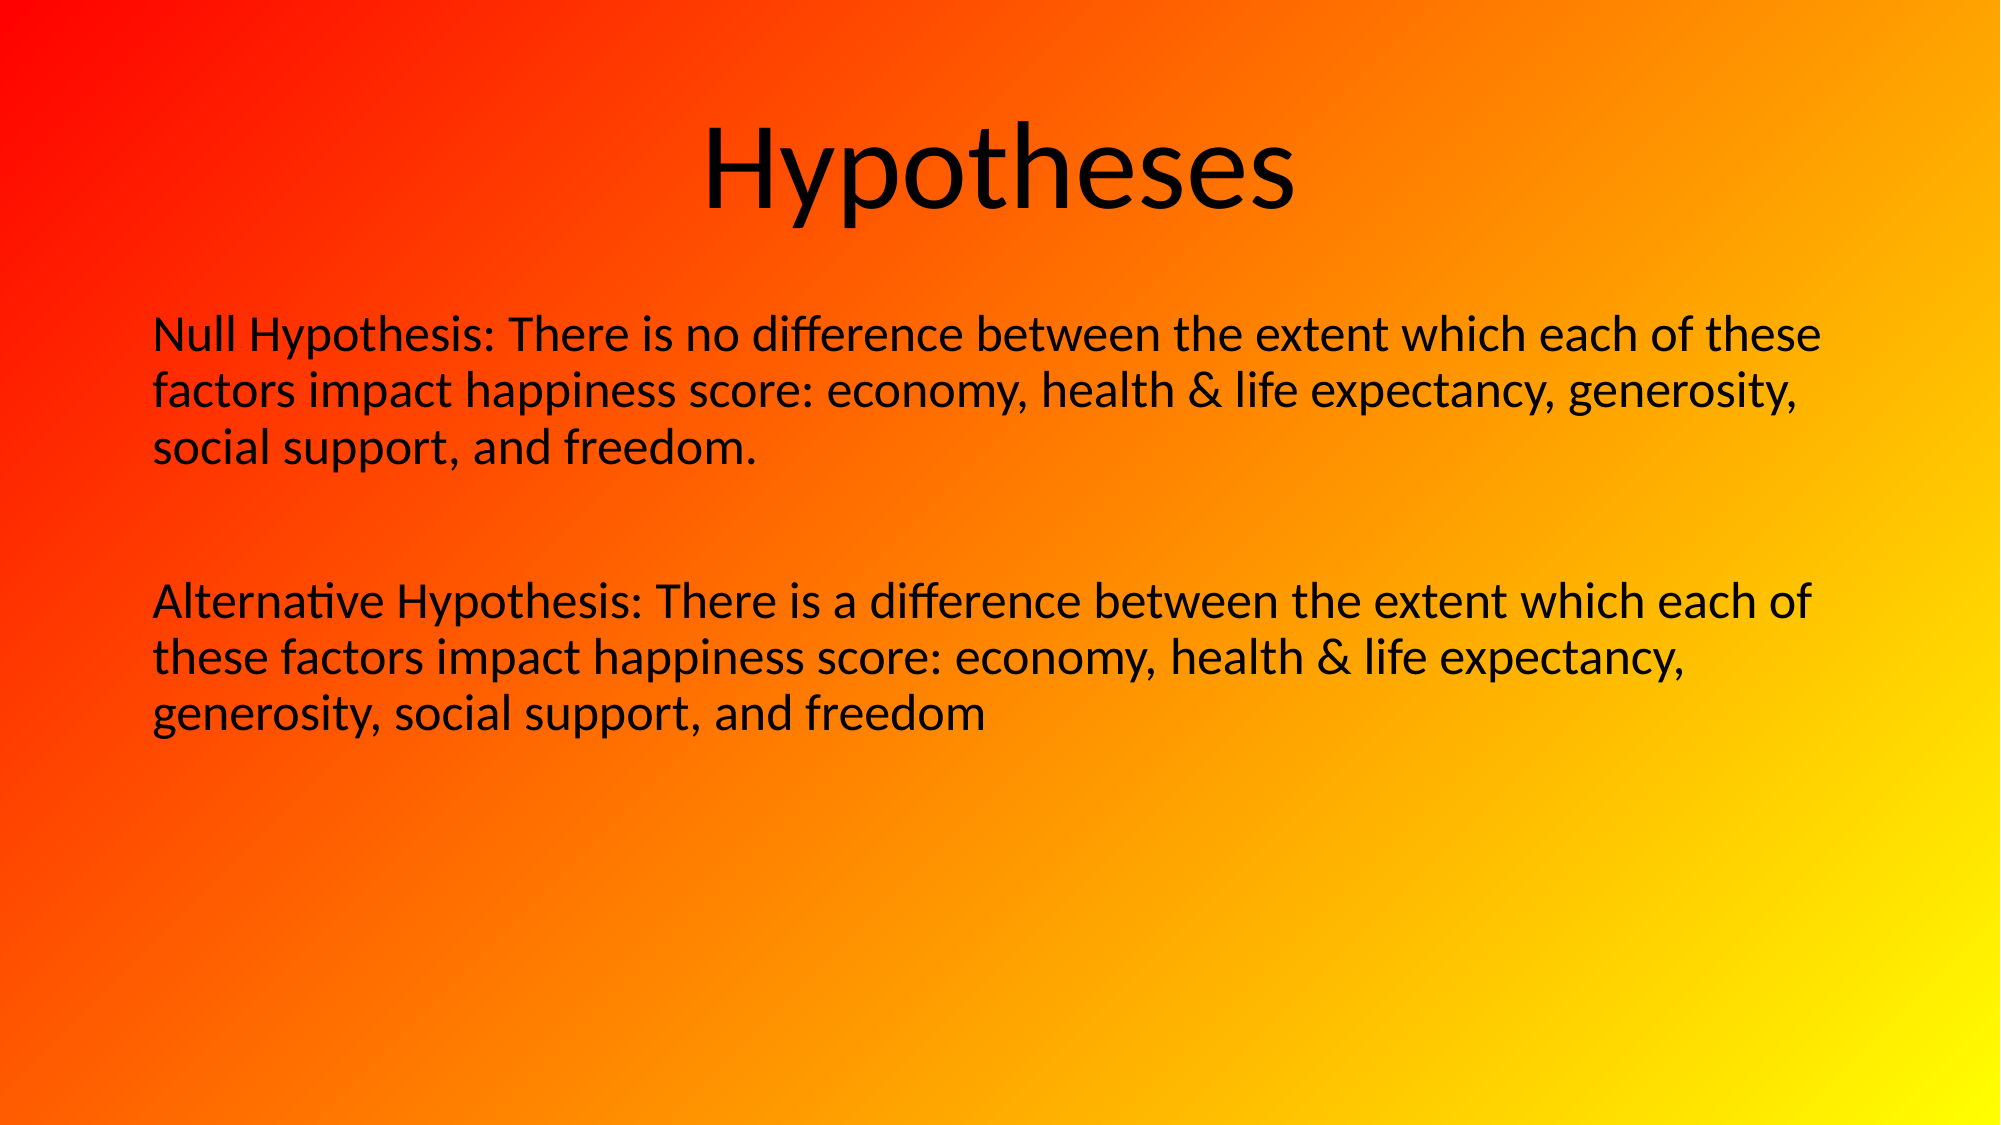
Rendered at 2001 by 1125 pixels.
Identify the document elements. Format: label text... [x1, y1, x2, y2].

list Null Hypothesis: There is no difference between the extent which each of these factors impact happiness score: economy, health & life expectancy, generosity, social support, and freedom. Alternative Hypothesis: There is a difference between the extent which each of these factors impact happiness score: economy, health & life expectancy, generosity, social support, and freedom [137, 299, 1863, 1014]
title Hypotheses [137, 59, 1863, 278]
